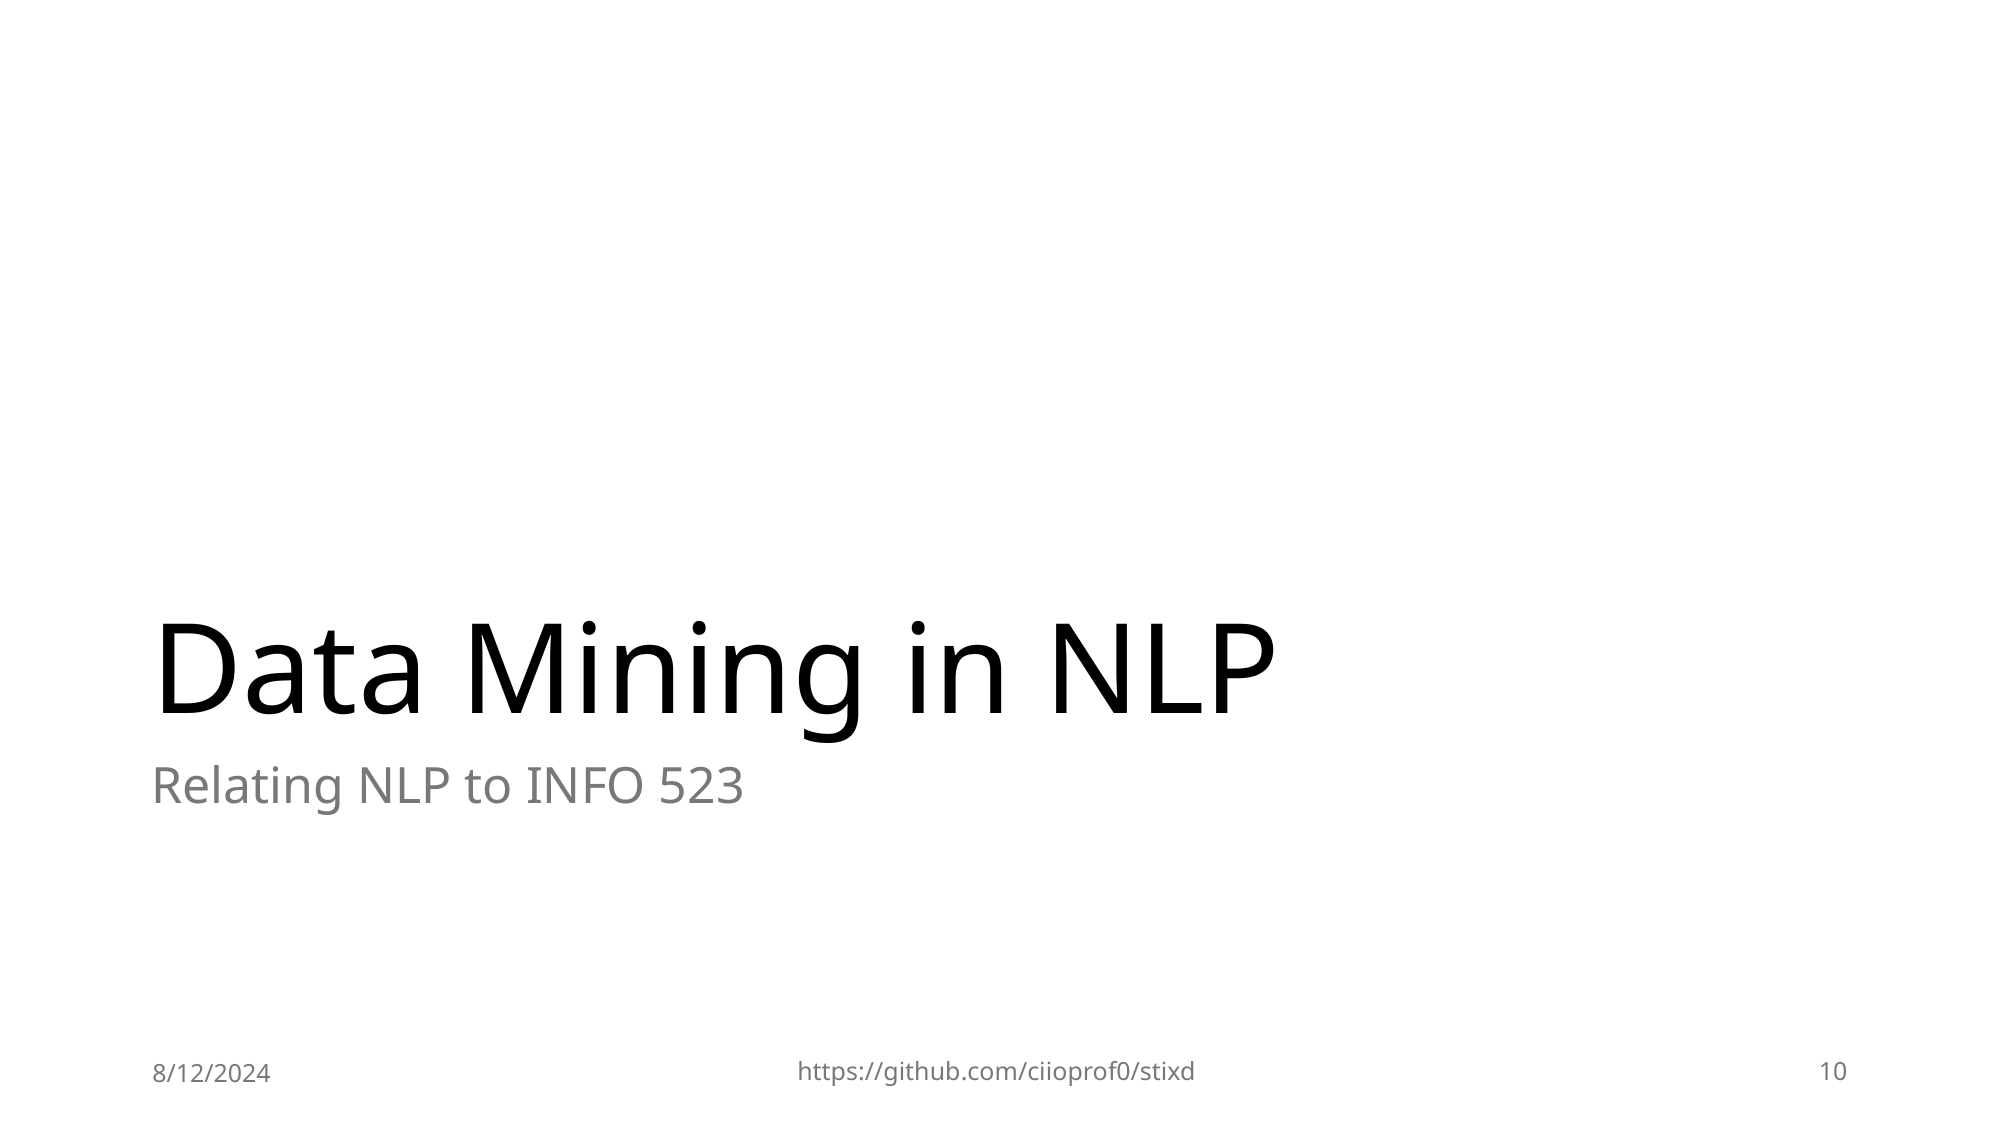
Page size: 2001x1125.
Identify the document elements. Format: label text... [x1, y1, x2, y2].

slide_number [137, 1042, 363, 1103]
footer https://github.com/ciioprof0/stixd [437, 1042, 1563, 1103]
title Data Mining in NLP [136, 280, 1862, 749]
list Relating NLP to INFO 523 [136, 752, 1862, 999]
slide_number 10 [1637, 1042, 1863, 1103]
